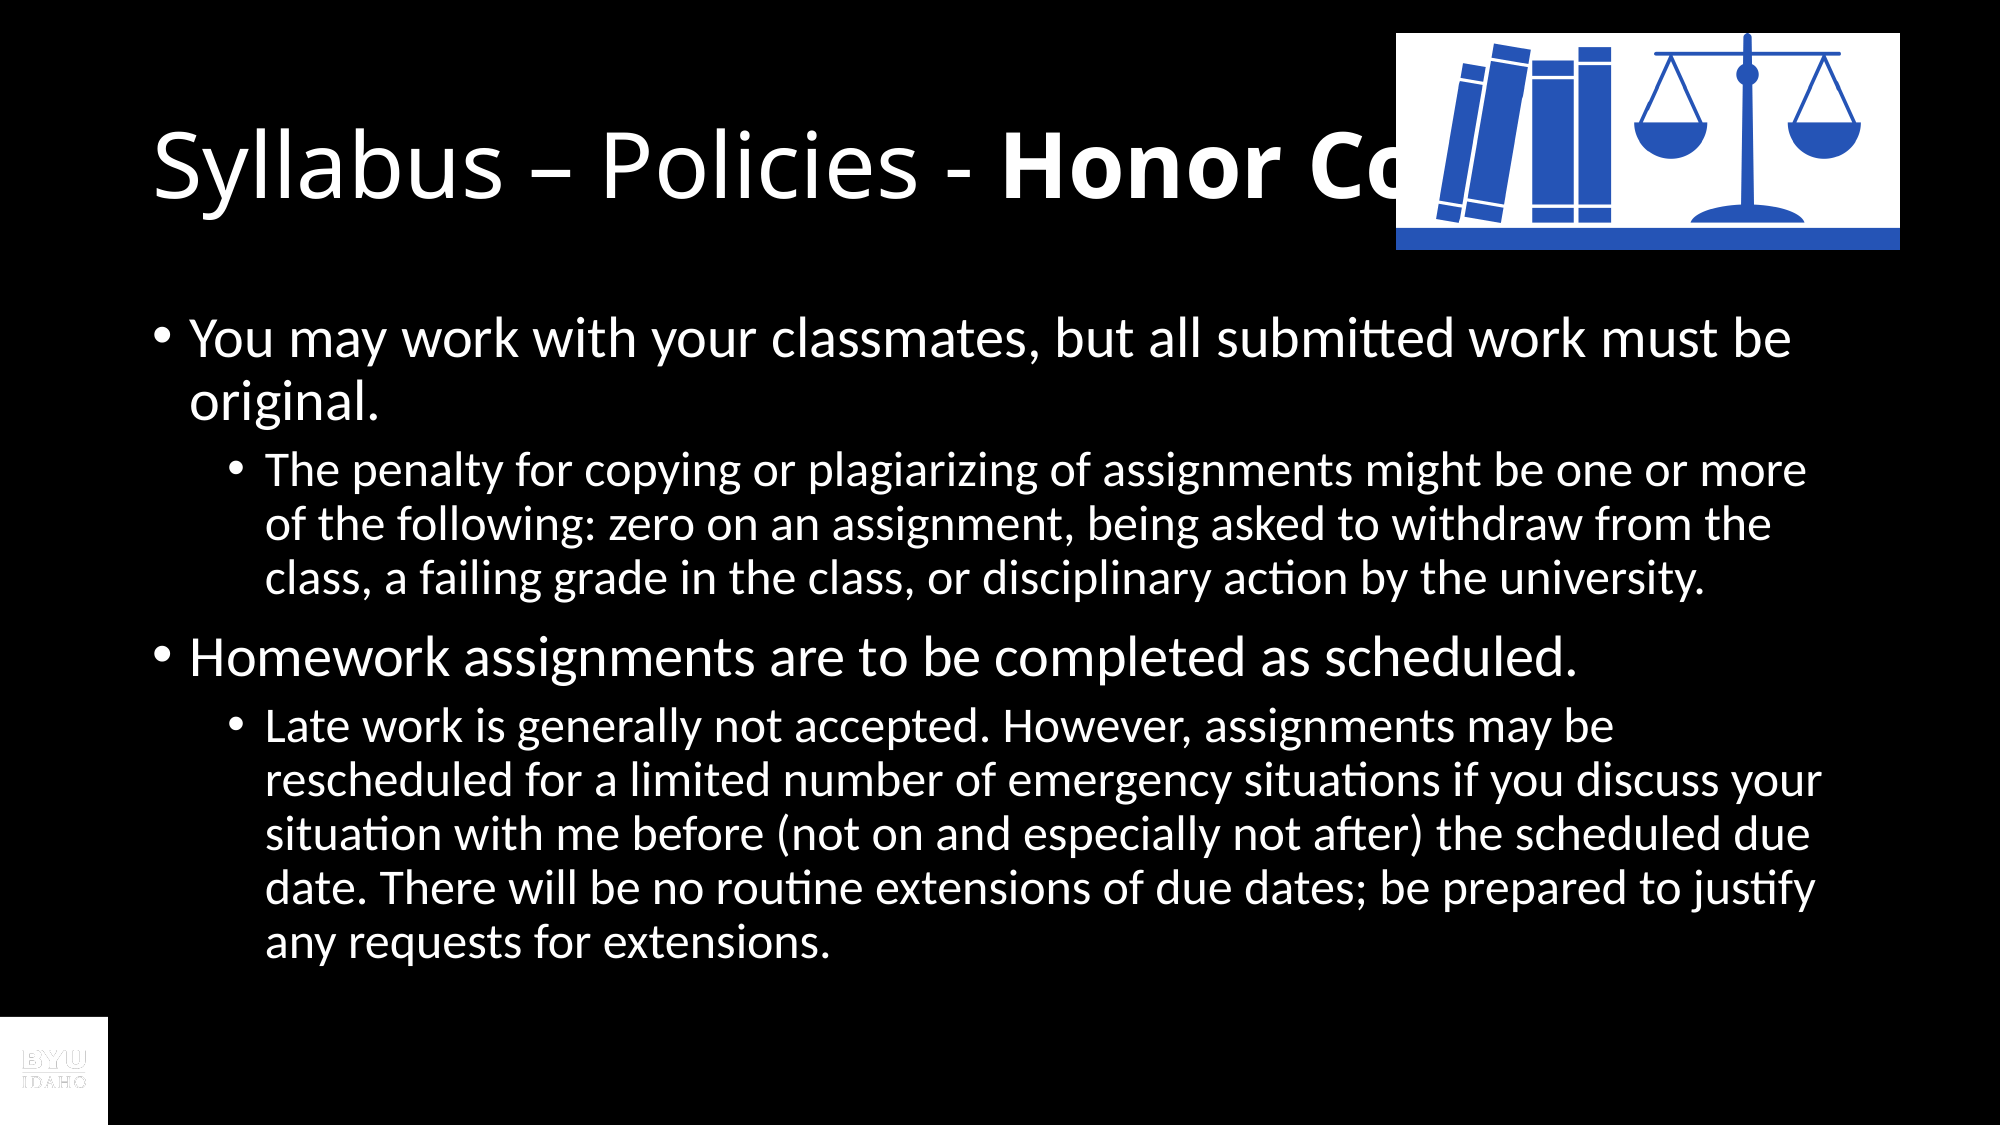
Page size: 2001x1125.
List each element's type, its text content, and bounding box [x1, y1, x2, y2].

title Syllabus – Policies - Honor Code [137, 59, 1863, 278]
picture [1396, 33, 1900, 250]
list You may work with your classmates, but all submitted work must be original. The penalty for copying or plagiarizing of assignments might be one or more of the following: zero on an assignment, being asked to withdraw from the class, a failing grade in the class, or disciplinary action by the university. Homework assignments are to be completed as scheduled. Late work is generally not accepted. However, assignments may be rescheduled for a limited number of emergency situations if you discuss your situation with me before (not on and especially not after) the scheduled due date. There will be no routine extensions of due dates; be prepared to justify any requests for extensions. [137, 299, 1863, 1014]
